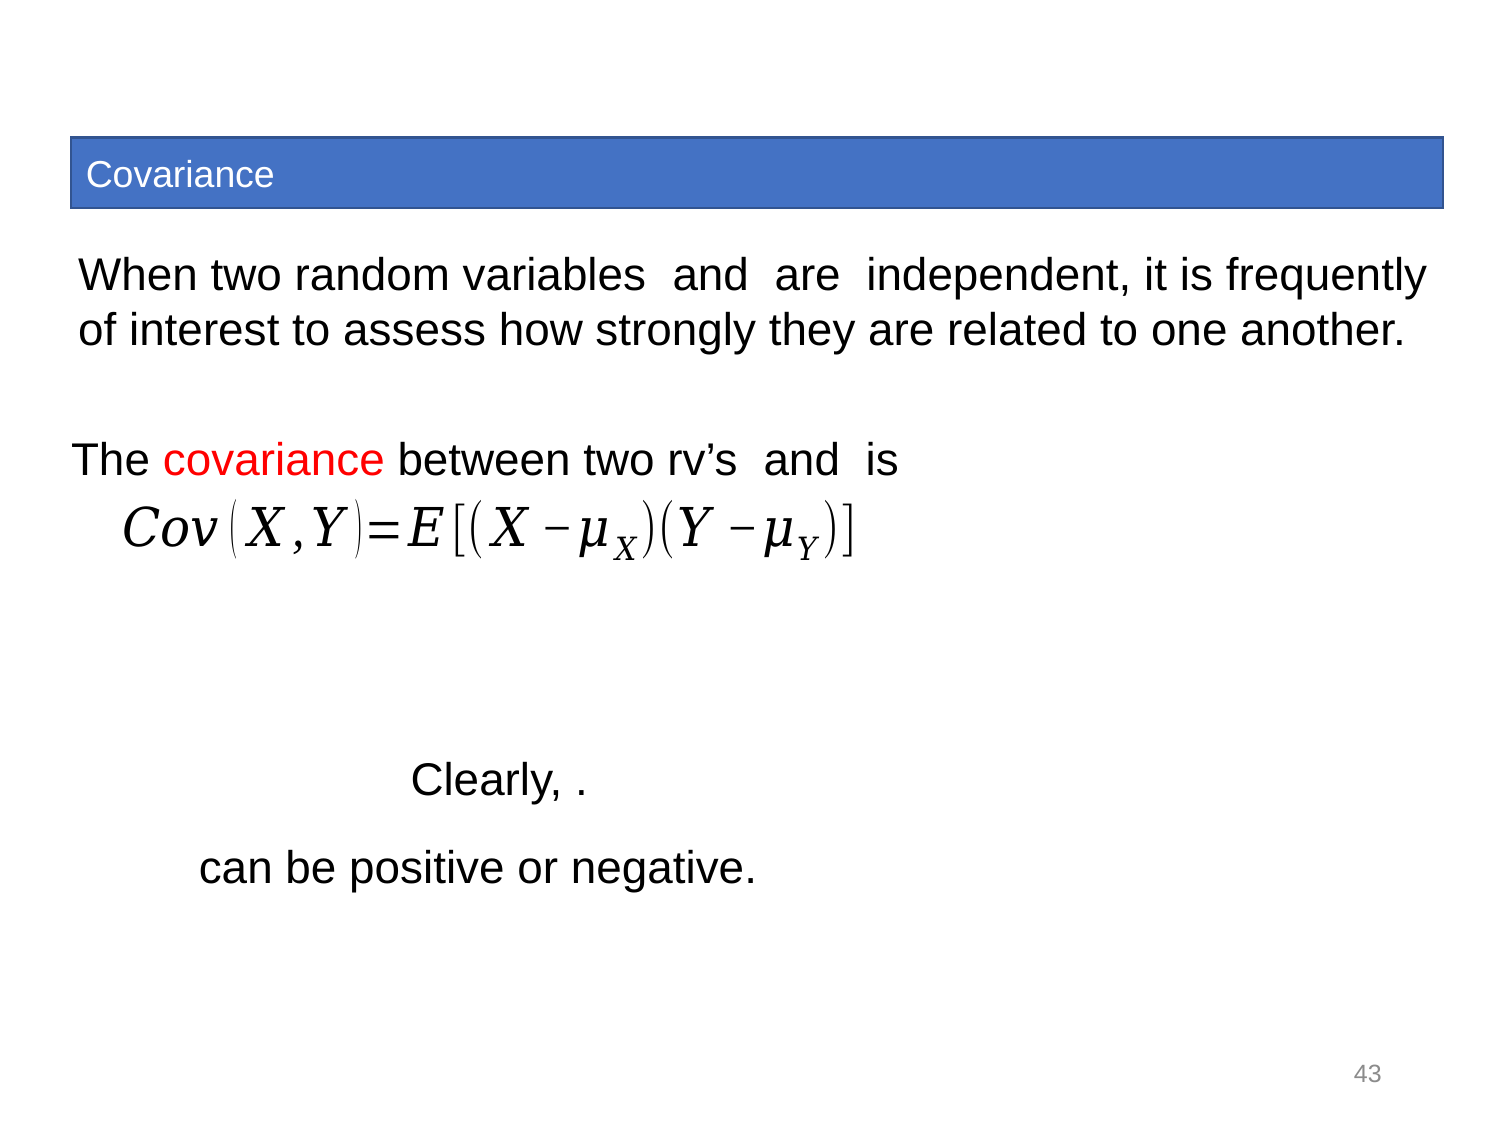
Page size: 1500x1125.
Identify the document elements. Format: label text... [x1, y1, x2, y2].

slide_number 43 [1059, 1042, 1397, 1103]
text_box Covariance [70, 136, 1444, 209]
